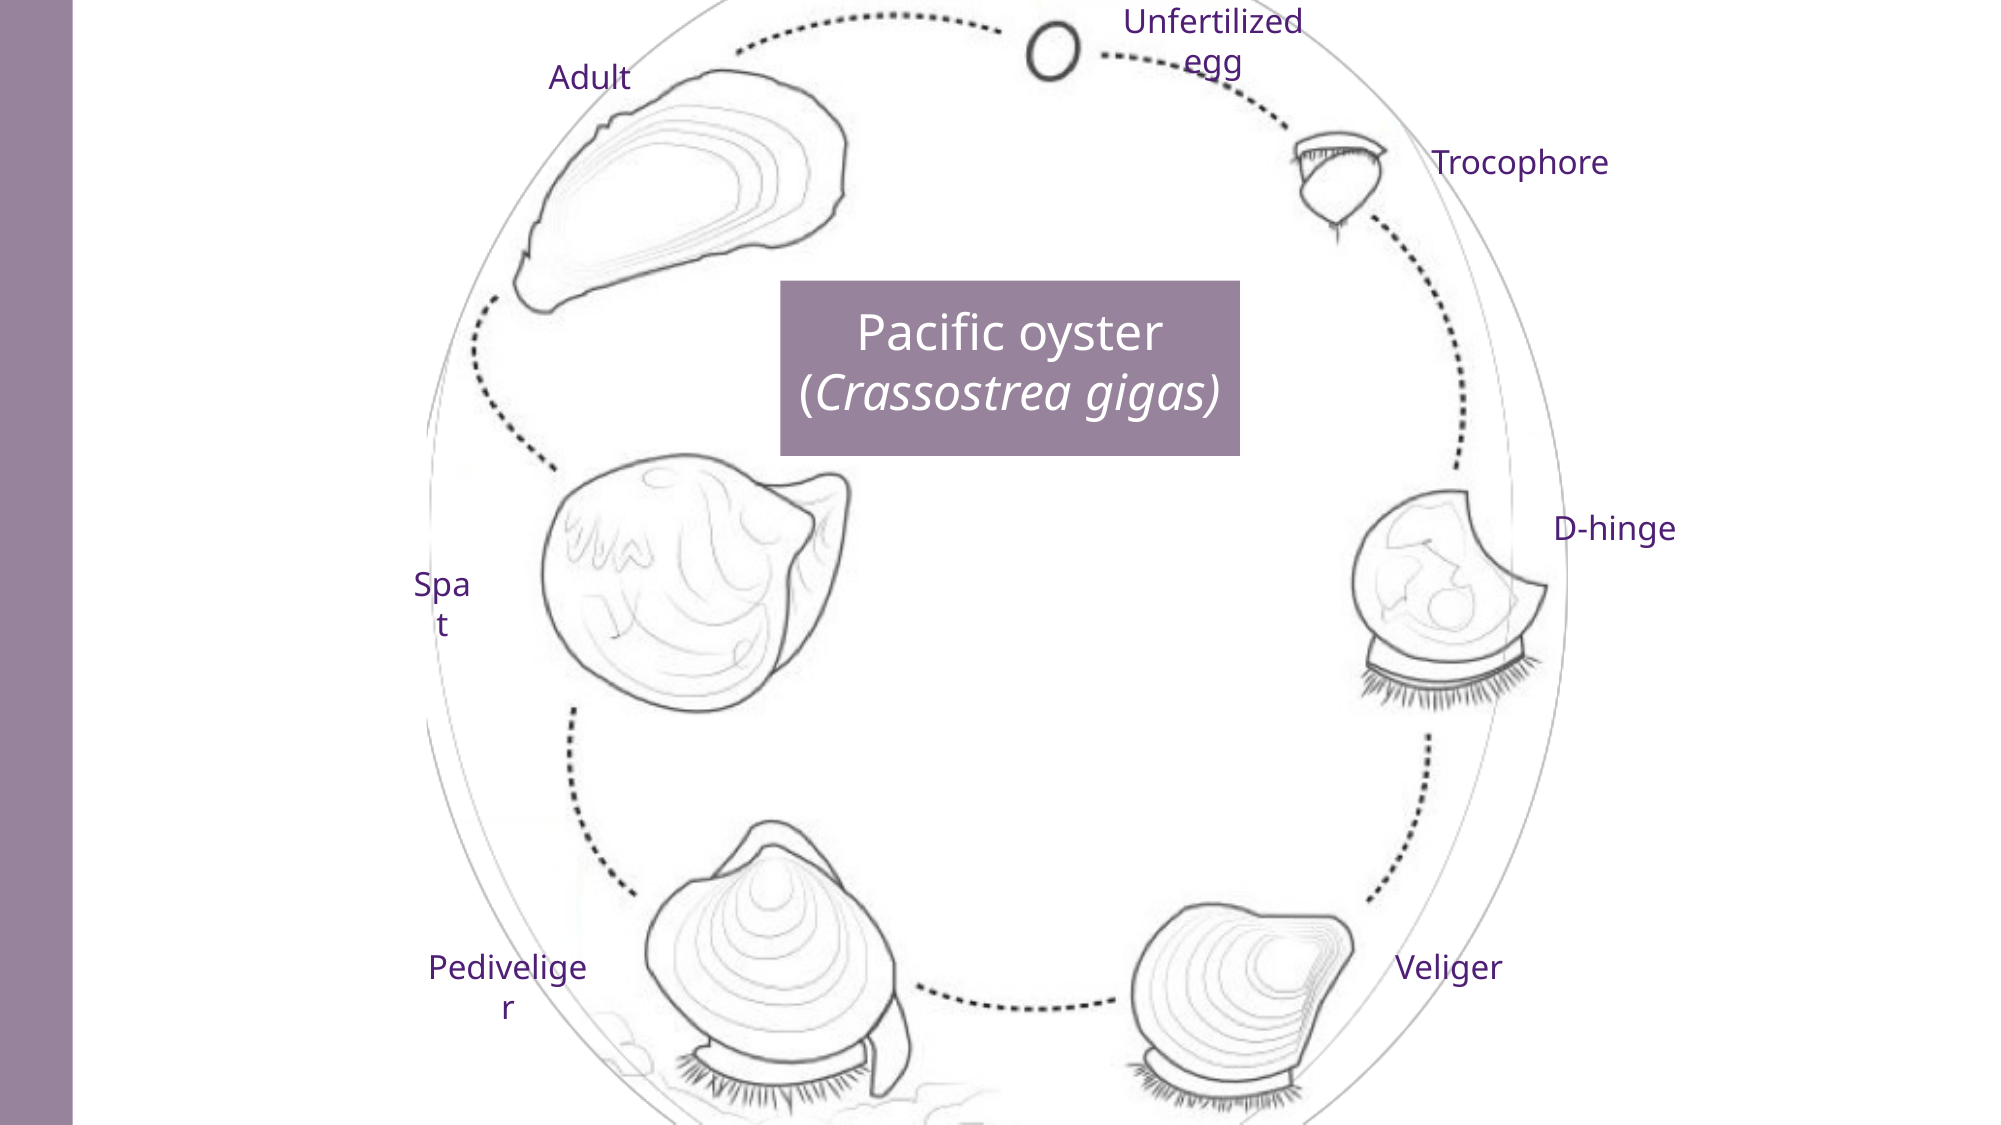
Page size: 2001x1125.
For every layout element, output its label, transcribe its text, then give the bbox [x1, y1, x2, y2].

text_box Trocophore [1594, 134, 1635, 189]
text_box [0, 0, 74, 1125]
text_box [780, 280, 1240, 500]
text_box D-hinge [1594, 499, 1713, 555]
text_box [393, 0, 1594, 1125]
